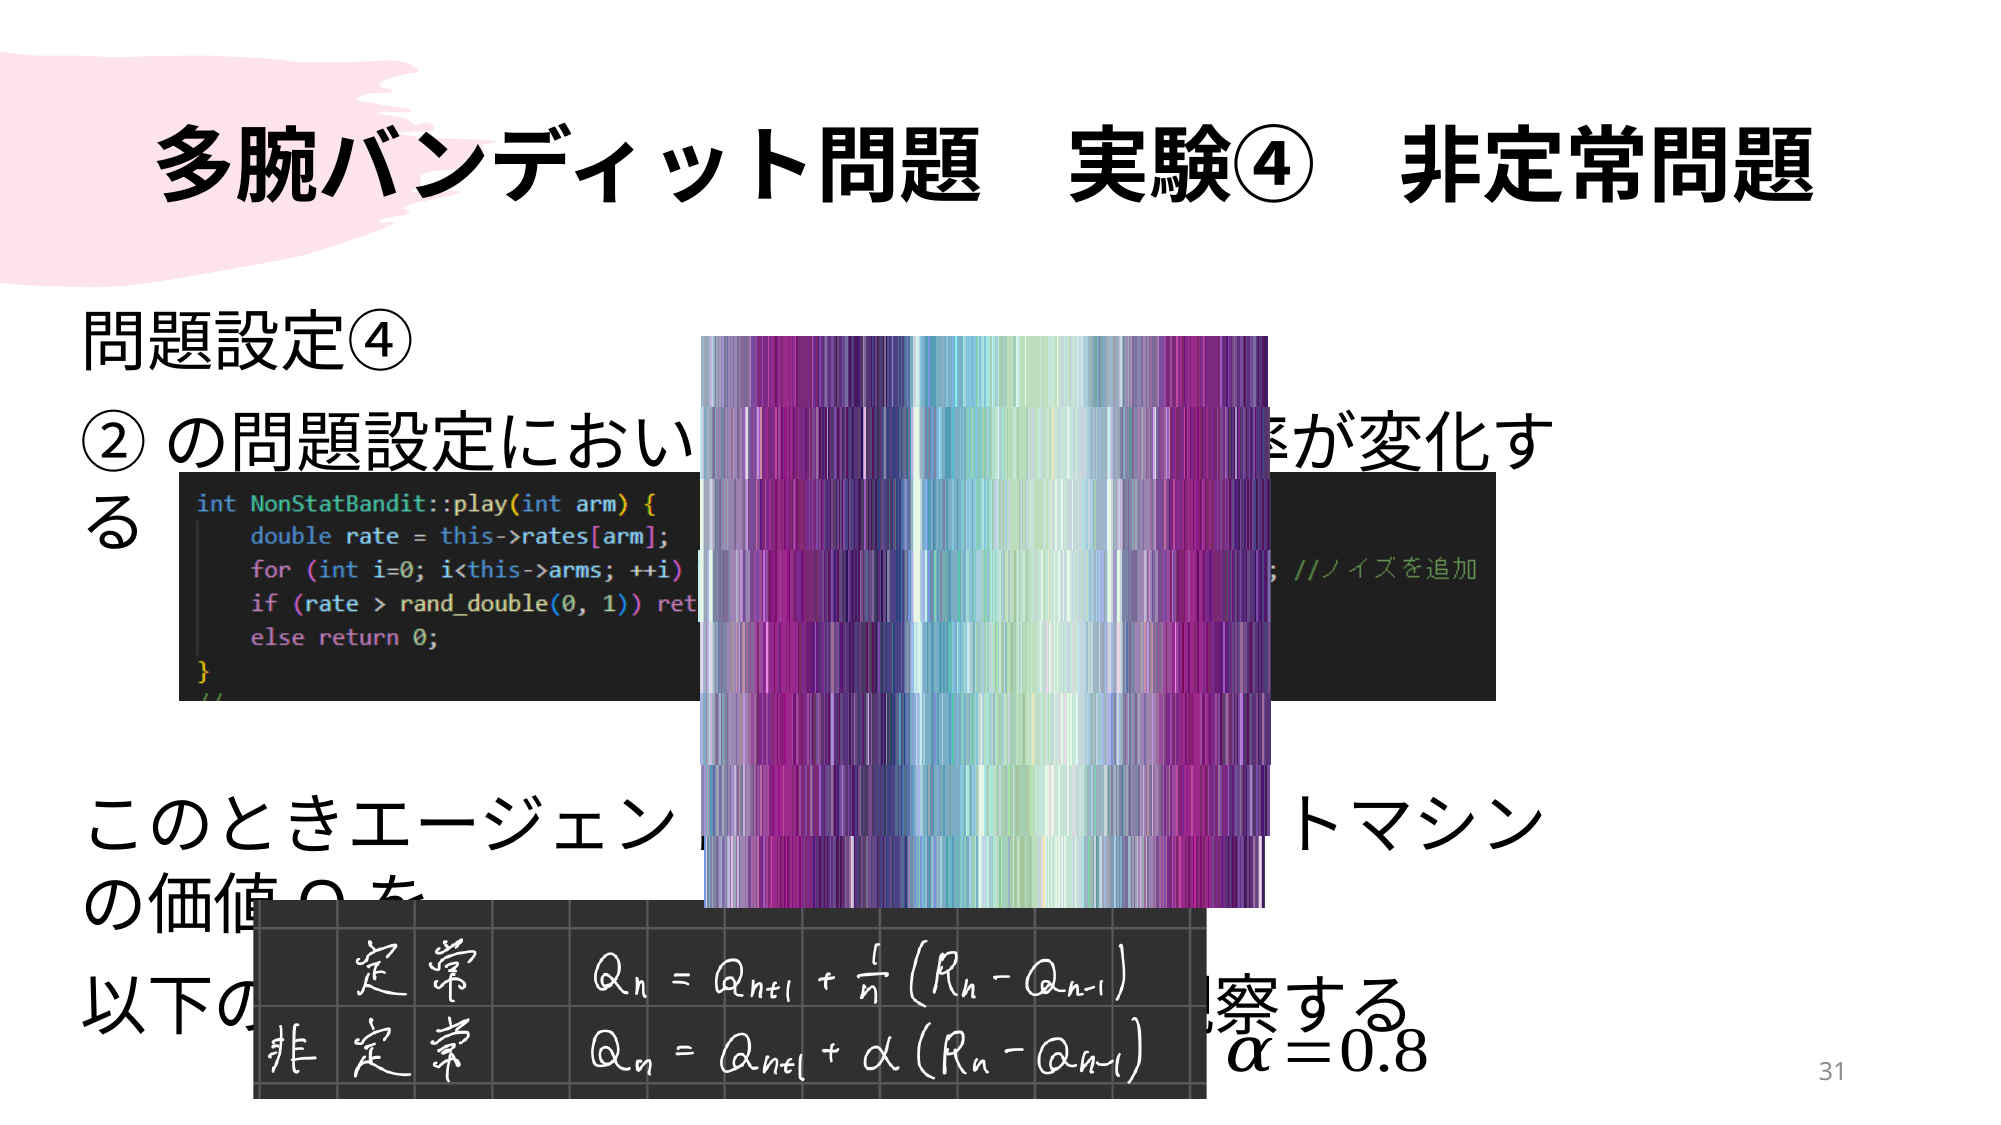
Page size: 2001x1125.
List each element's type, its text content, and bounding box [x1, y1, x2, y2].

title 多腕バンディット問題 実験④ 非定常問題 [137, 59, 688, 278]
picture [179, 0, 1496, 1125]
list 問題設定④ ②の問題設定において，毎プレイで勝率が変化する このときエージェント目線での各スロットマシンの価値Qを 以下の２つの更新式で実装し違いを観察する [1281, 290, 1618, 1076]
title 多腕バンディット問題 実験④ 非定常問題 [1281, 59, 1863, 278]
slide_number 31 [1412, 1042, 1863, 1103]
list 問題設定④ ②の問題設定において，毎プレイで勝率が変化する このときエージェント目線での各スロットマシンの価値Qを 以下の２つの更新式で実装し違いを観察する [65, 290, 688, 1076]
